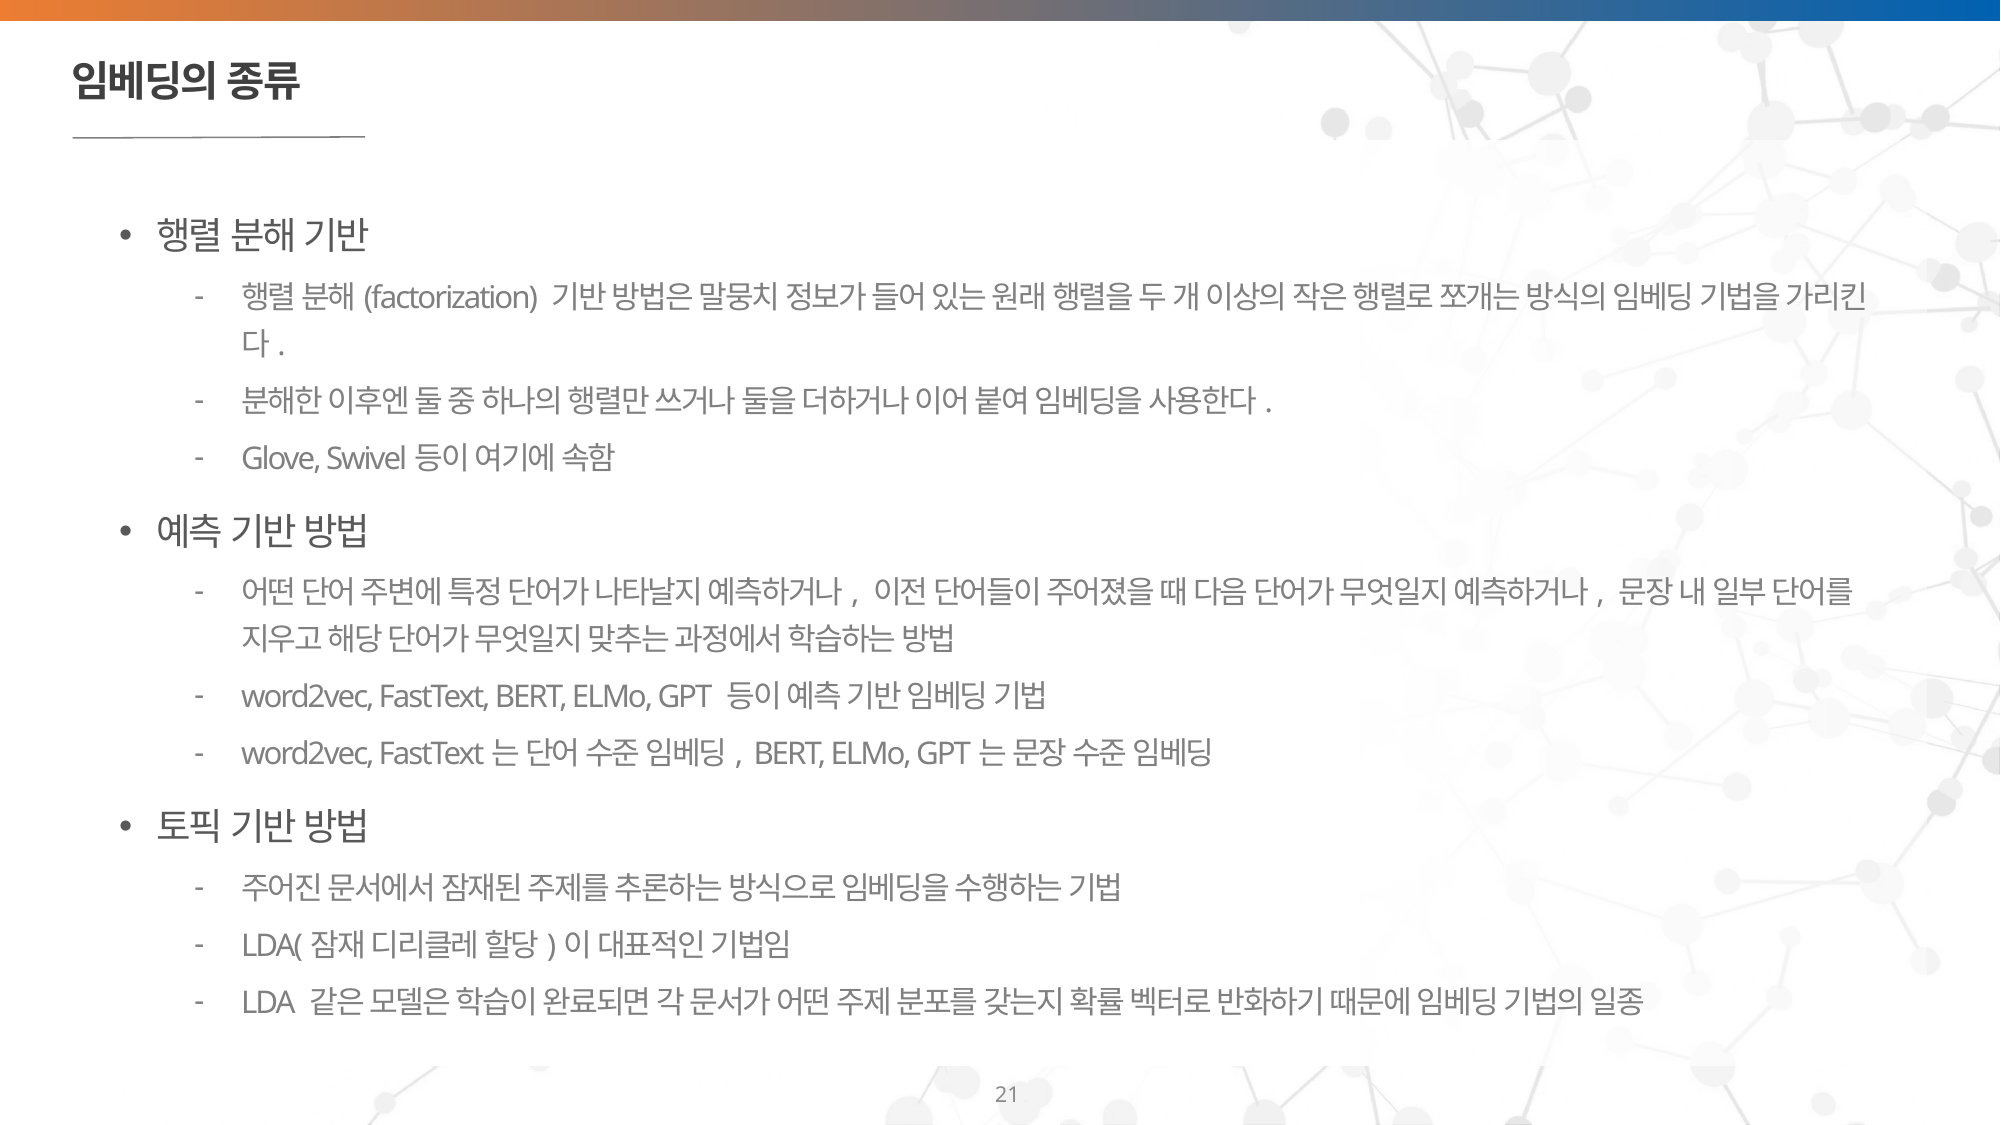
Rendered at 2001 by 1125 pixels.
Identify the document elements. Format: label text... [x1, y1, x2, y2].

slide_number 21 [782, 1065, 1233, 1125]
title 임베딩의 종류 [56, 49, 1162, 117]
list 행렬 분해 기반 행렬 분해(factorization) 기반 방법은 말뭉치 정보가 들어 있는 원래 행렬을 두 개 이상의 작은 행렬로 쪼개는 방식의 임베딩 기법을 가리킨다. 분해한 이후엔 둘 중 하나의 행렬만 쓰거나 둘을 더하거나 이어 붙여 임베딩을 사용한다. Glove, Swivel등이 여기에 속함 예측 기반 방법 어떤 단어 주변에 특정 단어가 나타날지 예측하거나, 이전 단어들이 주어졌을 때 다음 단어가 무엇일지 예측하거나, 문장 내 일부 단어를 지우고 해당 단어가 무엇일지 맞추는 과정에서 학습하는 방법 word2vec, FastText, BERT, ELMo, GPT 등이 예측 기반 임베딩 기법 word2vec, FastText는 단어 수준 임베딩, BERT, ELMo, GPT는 문장 수준 임베딩 토픽 기반 방법 주어진 문서에서 잠재된 주제를 추론하는 방식으로 임베딩을 수행하는 기법 LDA(잠재 디리클레 할당)이 대표적인 기법임 LDA 같은 모델은 학습이 완료되면 각 문서가 어떤 주제 분포를 갖는지 확률 벡터로 반화하기 때문에 임베딩 기법의 일종 [104, 193, 1911, 1035]
